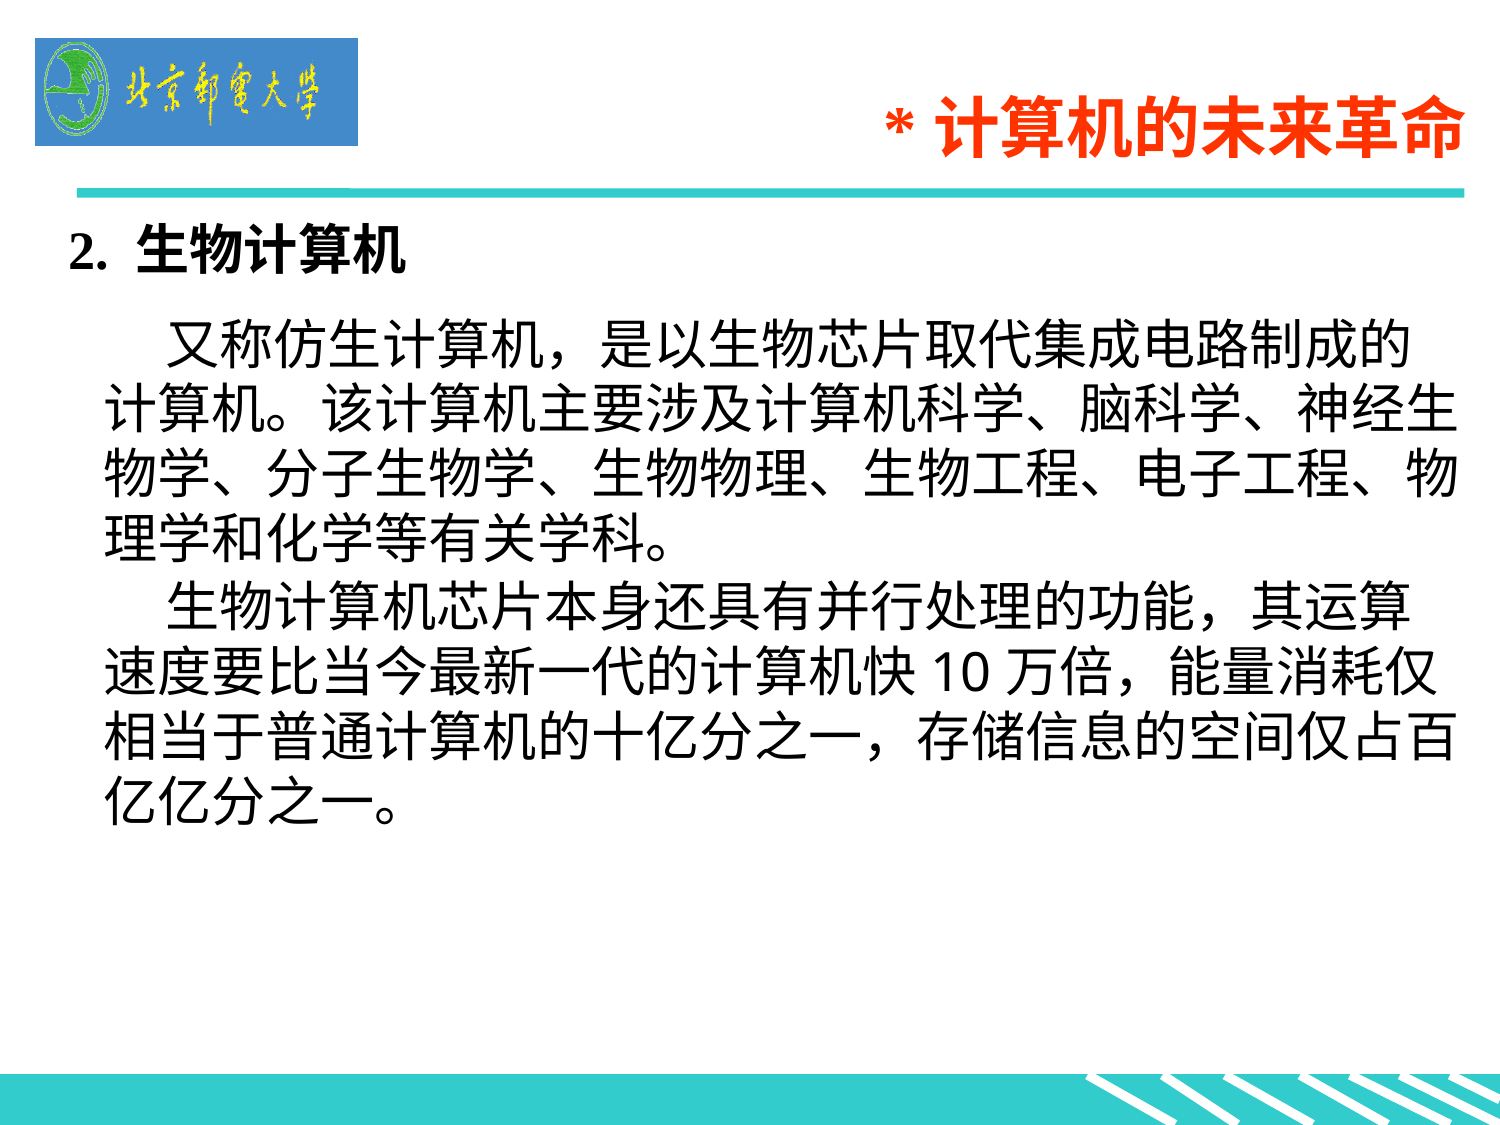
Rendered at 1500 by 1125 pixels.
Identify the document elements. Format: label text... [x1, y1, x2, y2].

title *计算机的未来革命 [207, 66, 1483, 185]
picture [34, 37, 358, 146]
list 2. 生物计算机 [53, 208, 1329, 983]
text_box 又称仿生计算机，是以生物芯片取代集成电路制成的计算机。该计算机主要涉及计算机科学、脑科学、神经生物学、分子生物学、生物物理、生物工程、电子工程、物理学和化学等有关学科。 生物计算机芯片本身还具有并行处理的功能，其运算速度要比当今最新一代的计算机快10万倍，能量消耗仅相当于普通计算机的十亿分之一，存储信息的空间仅占百亿亿分之一。 [88, 302, 1476, 840]
